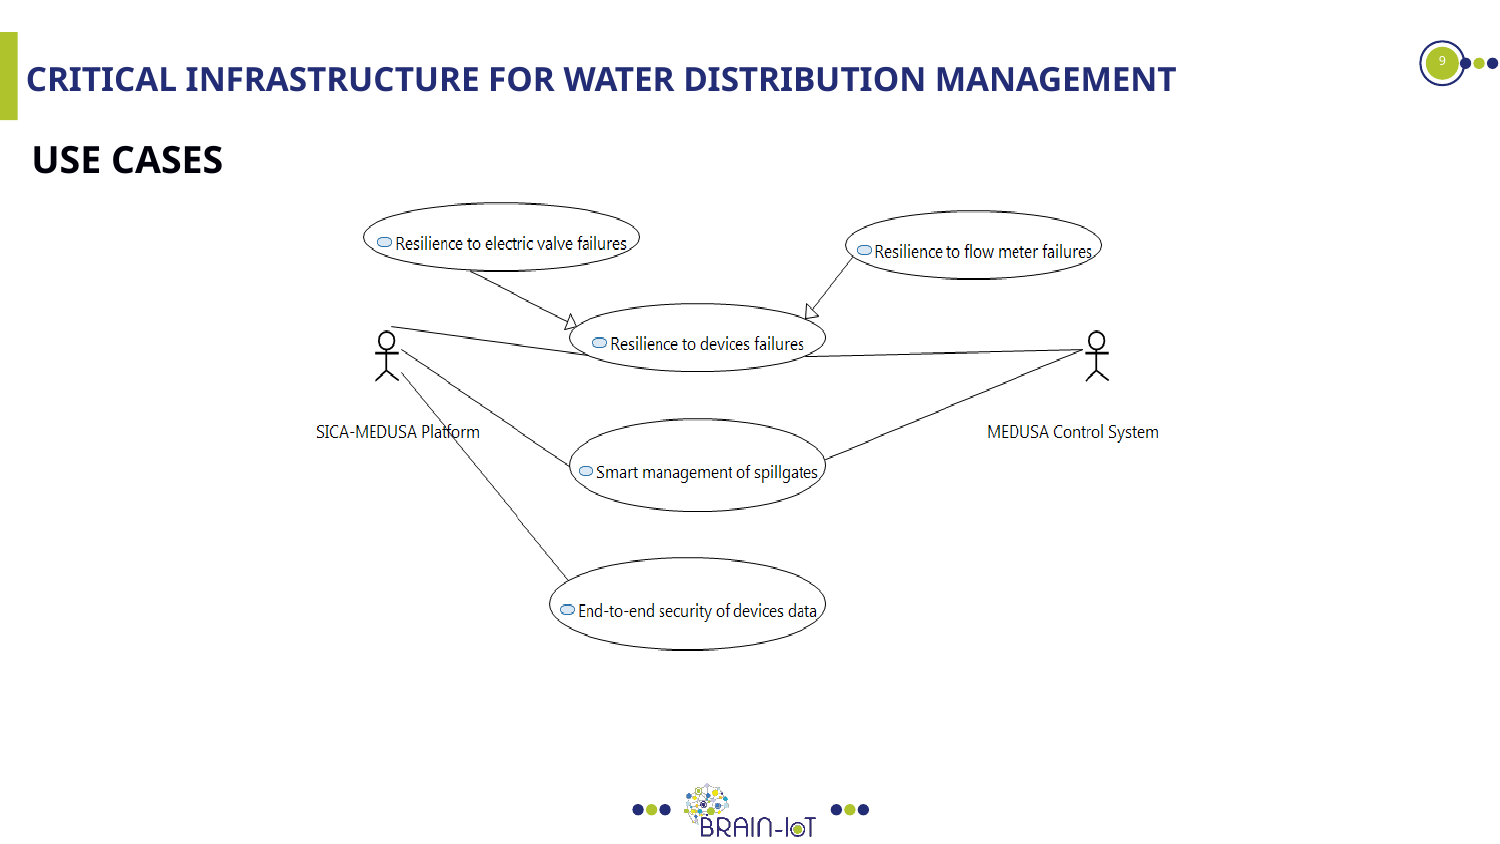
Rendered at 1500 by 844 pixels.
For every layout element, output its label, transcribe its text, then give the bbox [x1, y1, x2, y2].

slide_number 9 [1420, 45, 1465, 77]
title Critical Infrastructure for Water Distribution Management [25, 49, 1406, 107]
text_box USE CASES [16, 128, 239, 189]
picture [303, 175, 1159, 658]
picture [684, 783, 816, 837]
